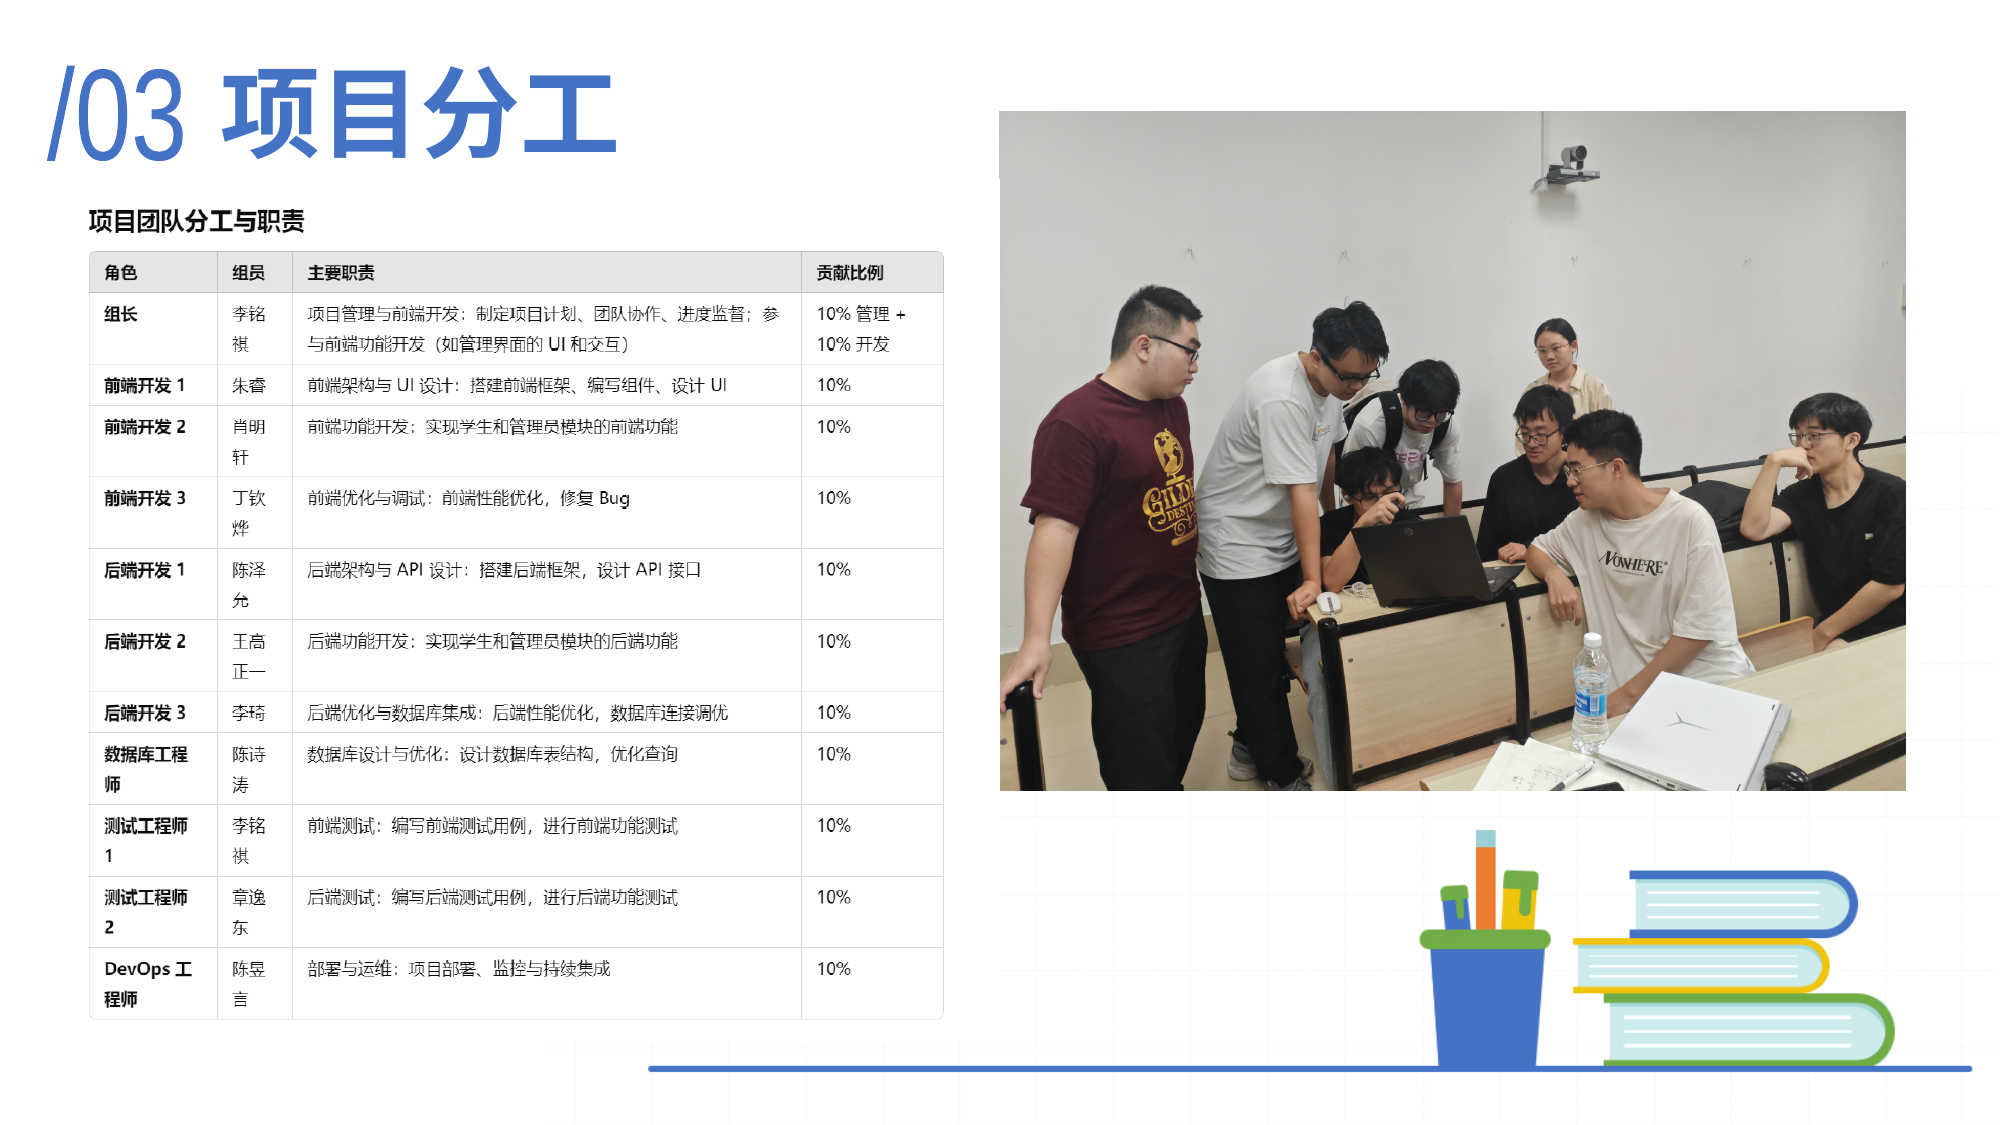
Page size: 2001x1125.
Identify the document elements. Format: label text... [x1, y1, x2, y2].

picture [25, 111, 2000, 1125]
text_box 项目分工 [205, 43, 669, 178]
